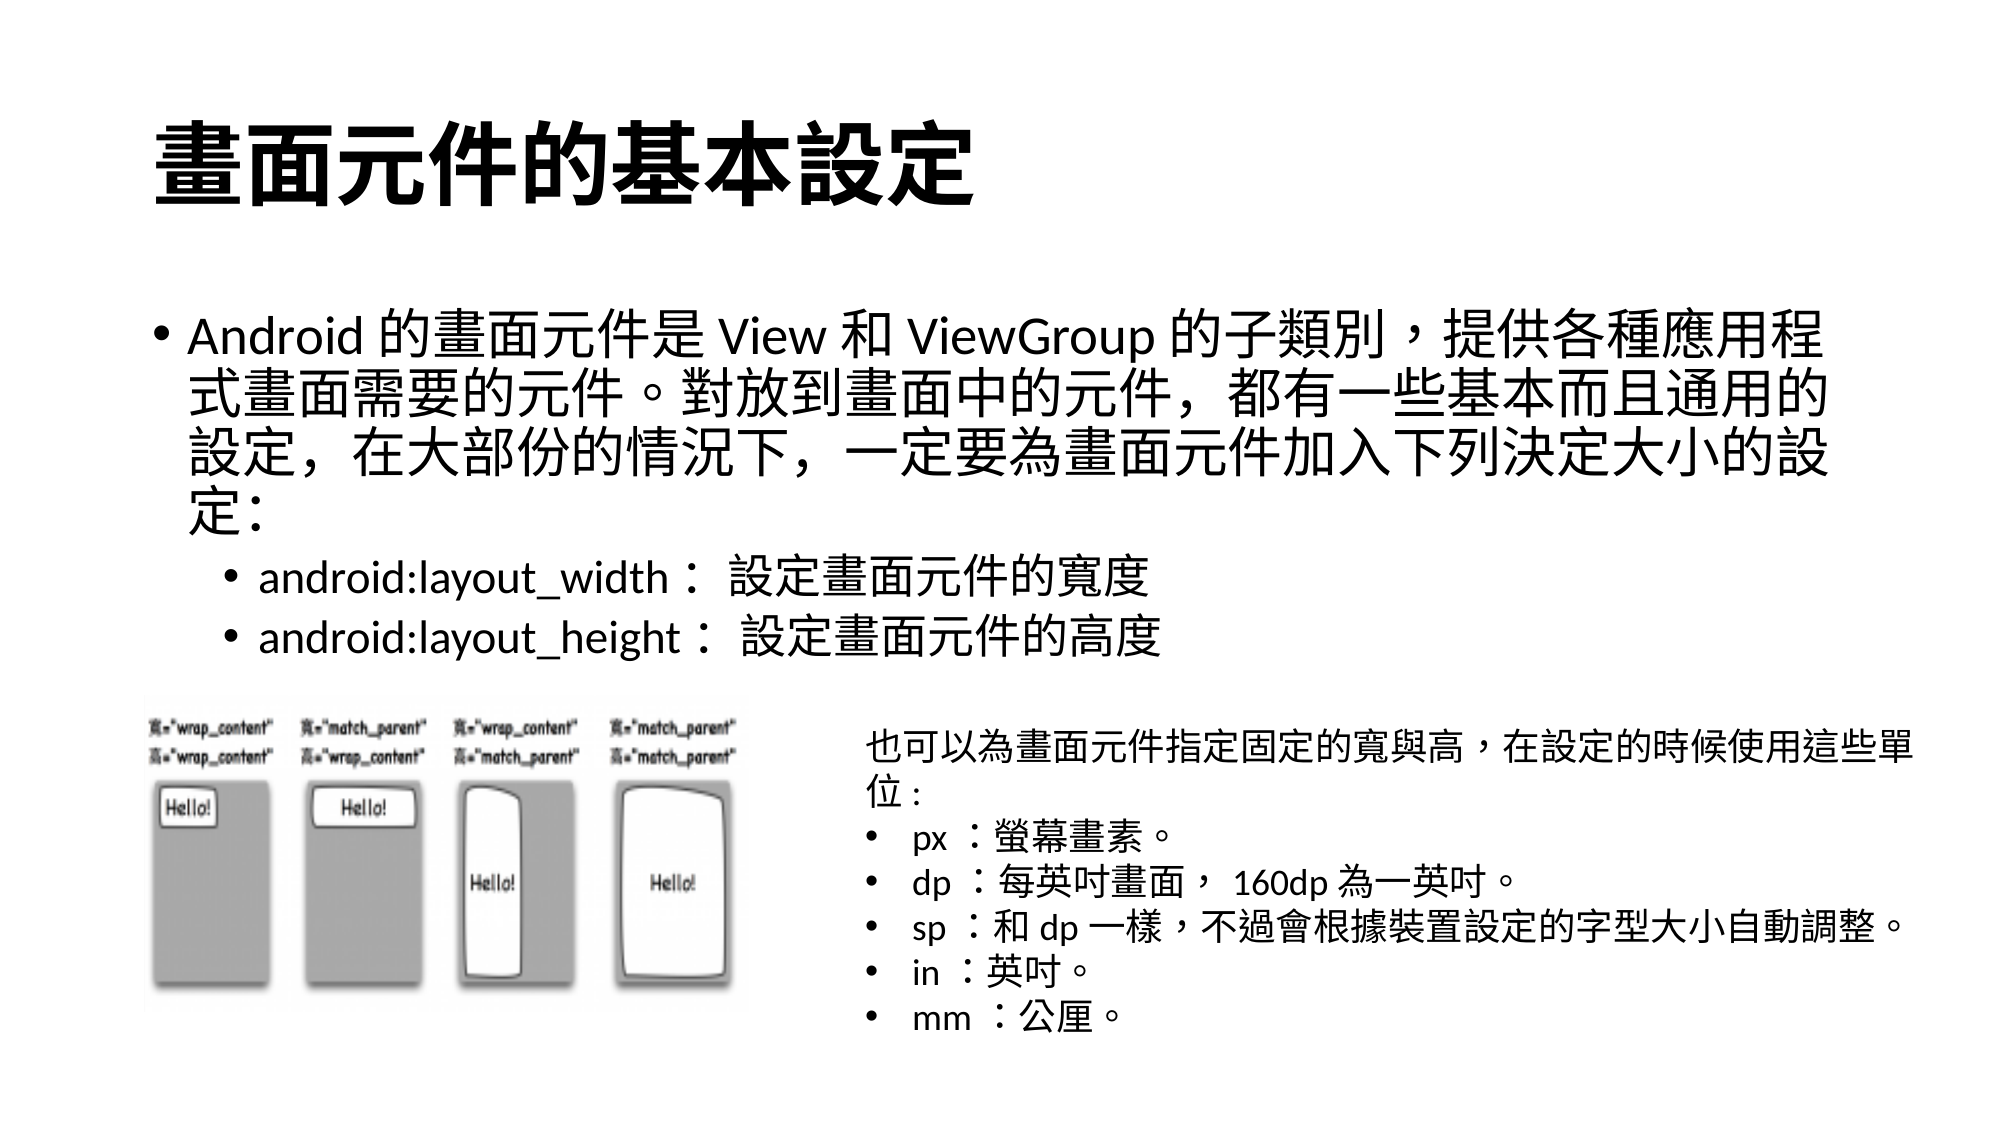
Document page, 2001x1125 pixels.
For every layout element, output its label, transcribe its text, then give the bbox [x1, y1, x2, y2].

title 畫面元件的基本設定 [137, 59, 1863, 278]
list Android的畫面元件是View和ViewGroup的子類別，提供各種應用程式畫面需要的元件。對放到畫面中的元件，都有一些基本而且通用的設定，在大部份的情況下，一定要為畫面元件加入下列決定大小的設定： android:layout_width：設定畫面元件的寬度 android:layout_height：設定畫面元件的高度 [137, 299, 1863, 673]
picture [137, 695, 749, 1012]
text_box 也可以為畫面元件指定固定的寬與高，在設定的時候使用這些單位: px：螢幕畫素。 dp：每英吋畫面，160dp為一英吋。 sp：和dp一樣，不過會根據裝置設定的字型大小自動調整。 in：英吋。 mm：公厘。 [850, 715, 1935, 1046]
